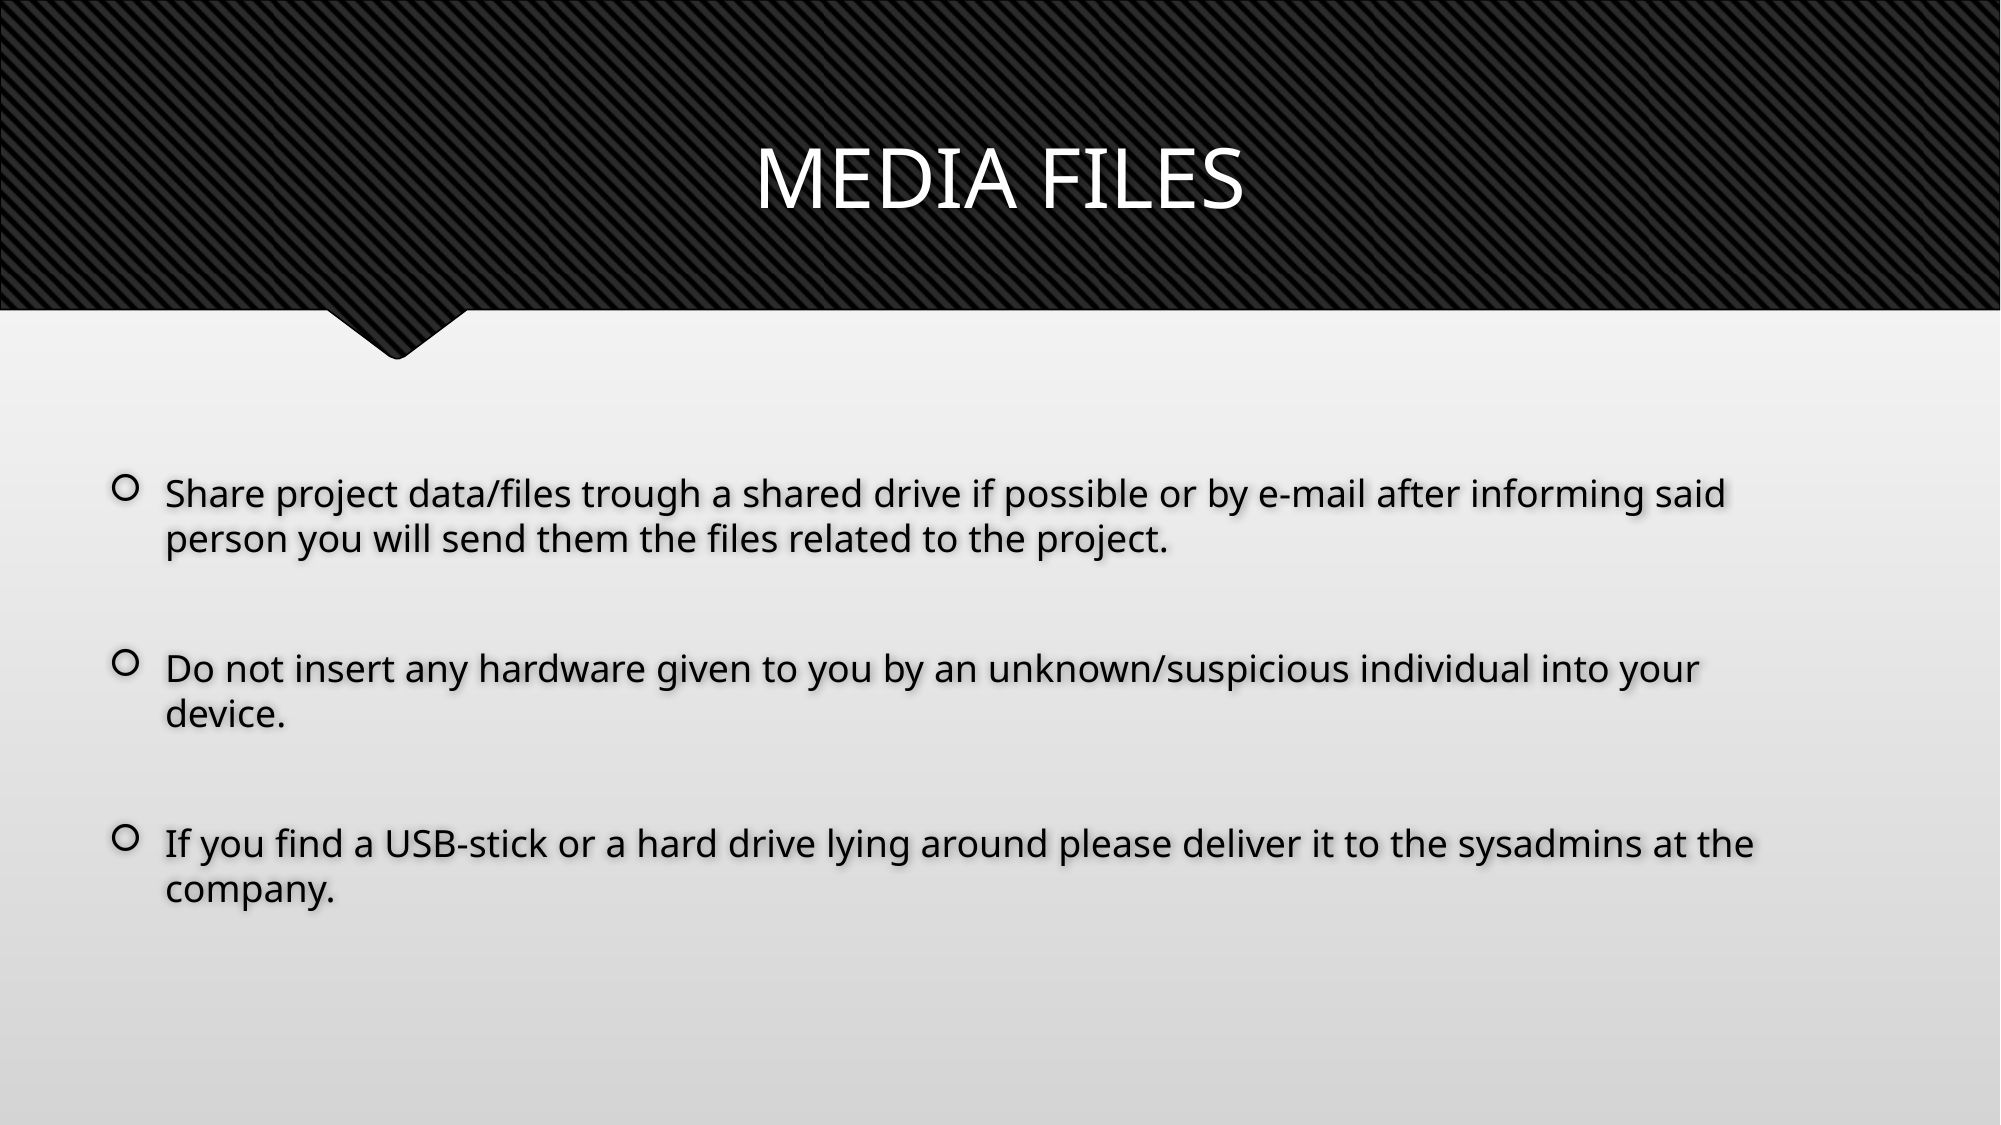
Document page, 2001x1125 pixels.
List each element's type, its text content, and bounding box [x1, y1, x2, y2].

title MEDIA FILES [132, 73, 1868, 233]
list Share project data/files trough a shared drive if possible or by e-mail after informing said person you will send them the files related to the project. Do not insert any hardware given to you by an unknown/suspicious individual into your device. If you find a USB-stick or a hard drive lying around please deliver it to the sysadmins at the company. [93, 424, 1826, 1022]
